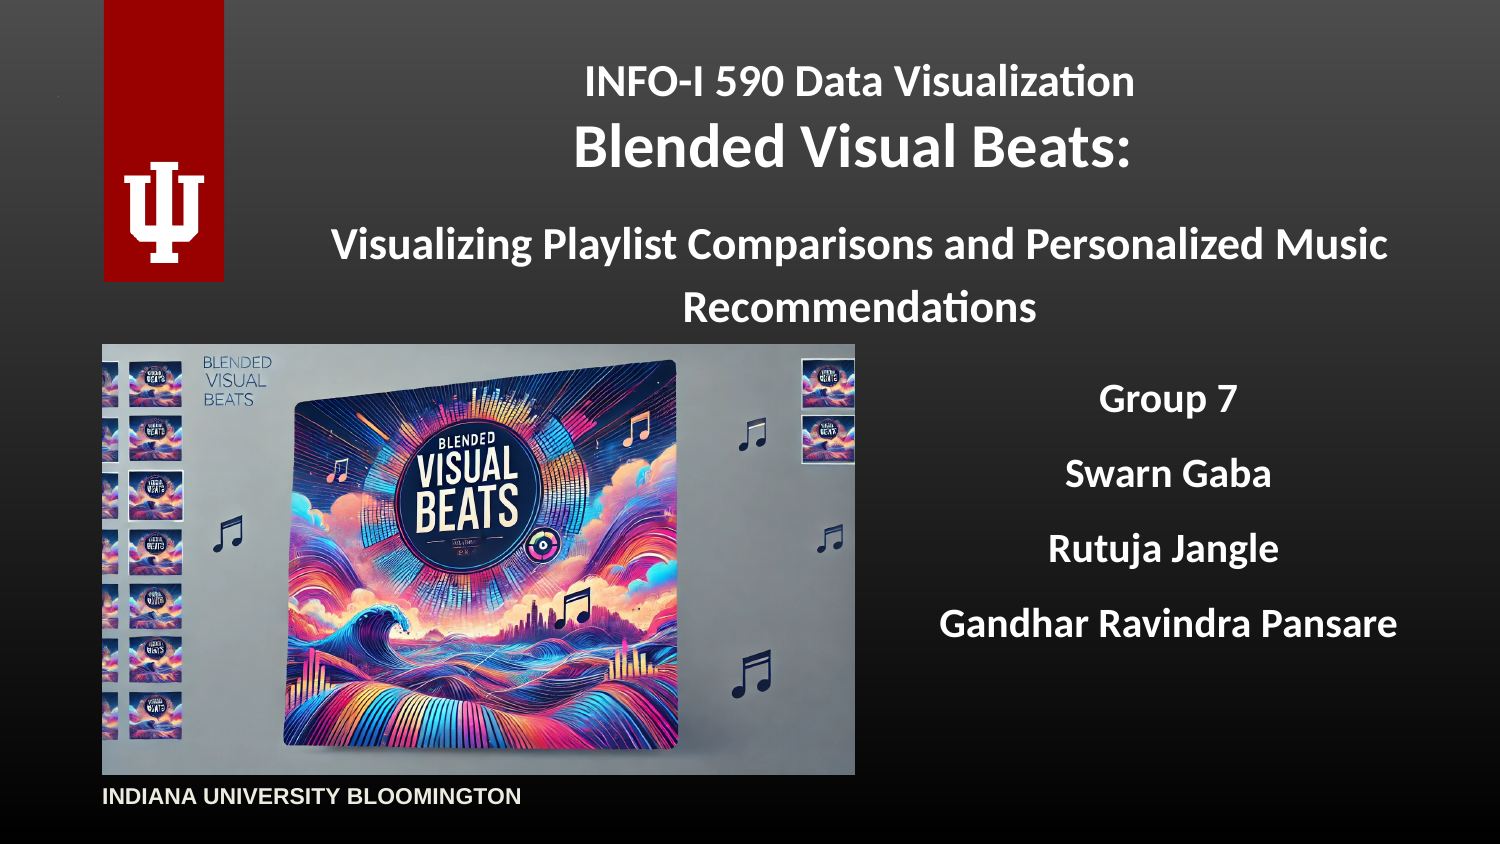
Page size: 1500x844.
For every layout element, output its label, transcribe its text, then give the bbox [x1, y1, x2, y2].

list INDIANA UNIVERSITY BLOOMINGTON [87, 772, 1356, 819]
text_box INFO-I 590 Data Visualization Blended Visual Beats: Visualizing Playlist Comparisons and Personalized Music Recommendations [196, 15, 1500, 428]
text_box Group 7 Swarn Gaba Rutuja Jangle Gandhar Ravindra Pansare [882, 355, 1455, 764]
picture [57, 95, 196, 328]
picture [101, 344, 855, 775]
